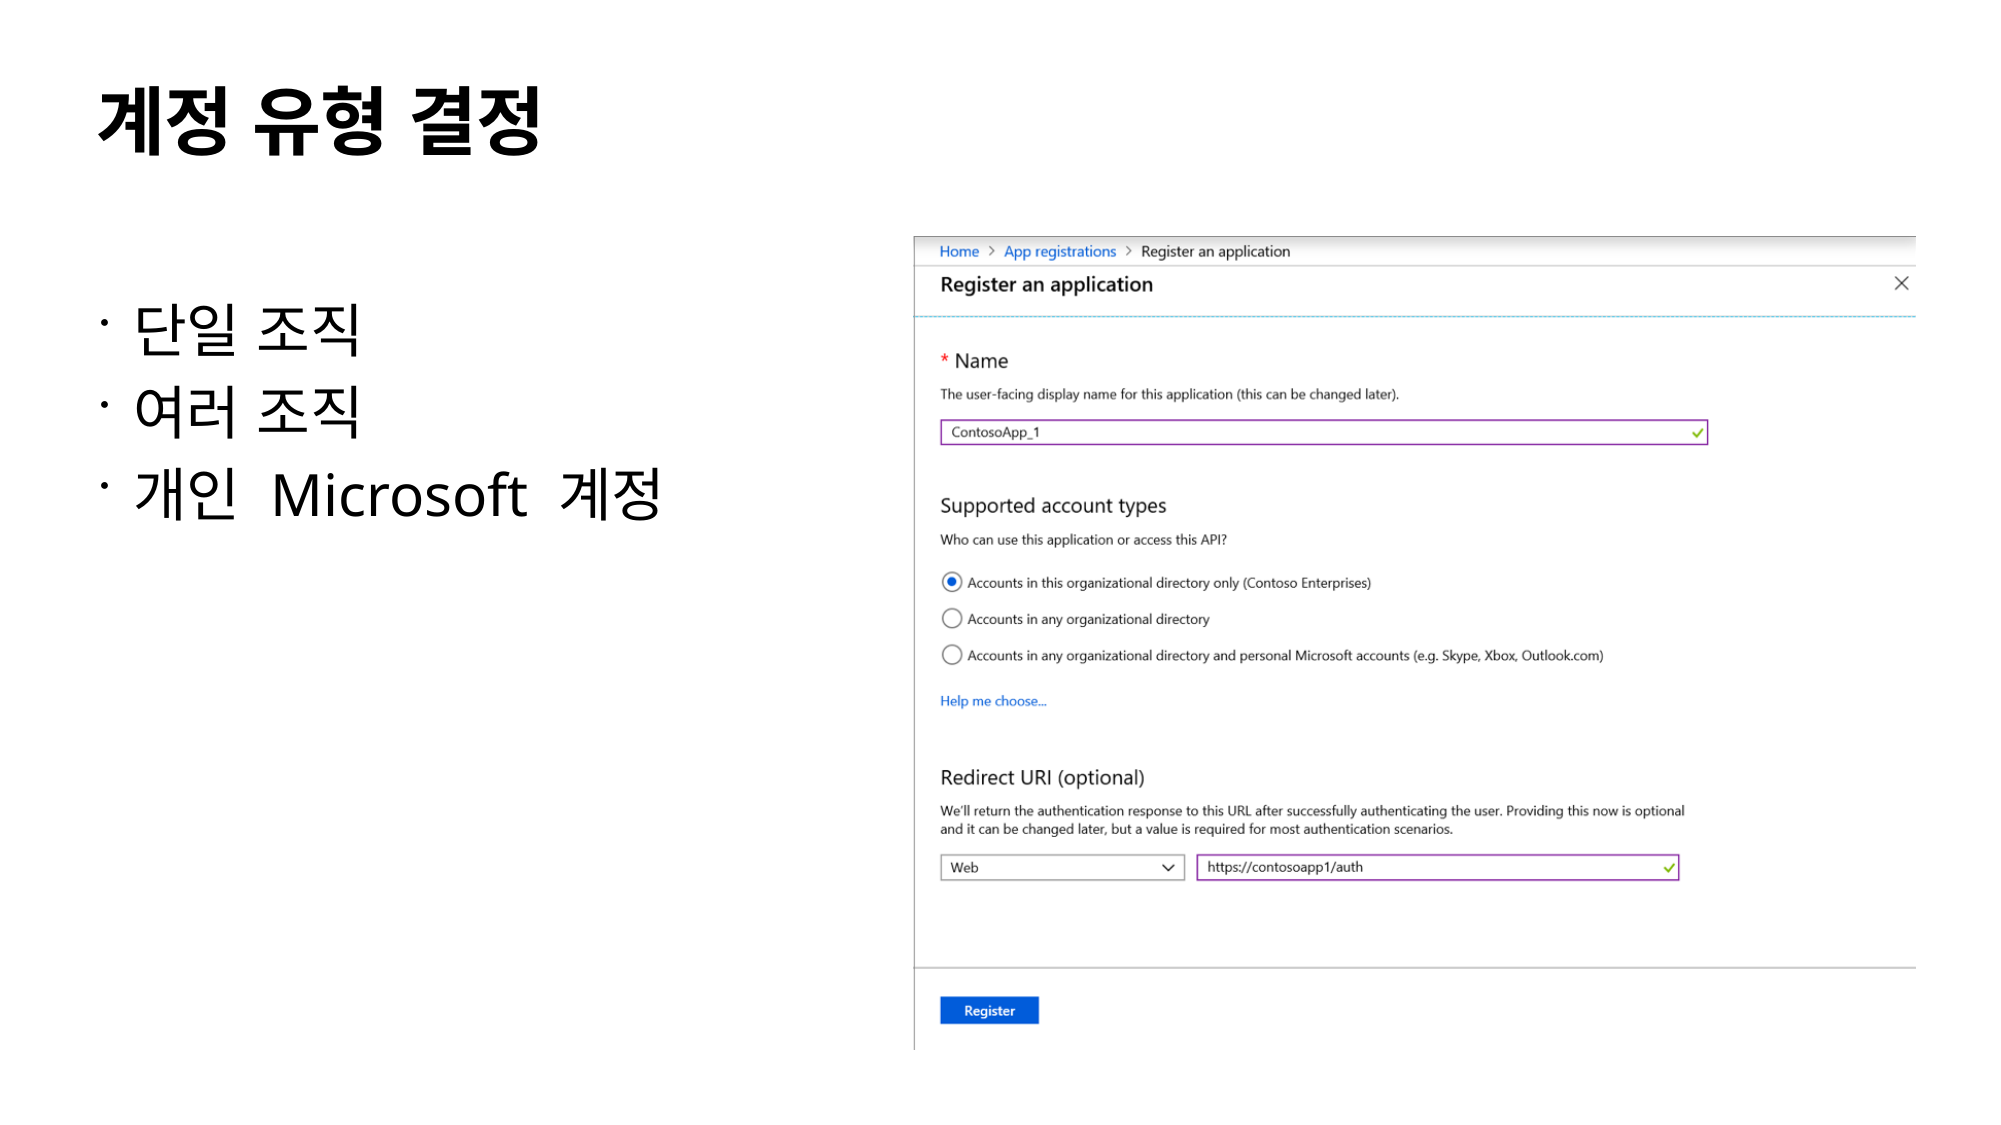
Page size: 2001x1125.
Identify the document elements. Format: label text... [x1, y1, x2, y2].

picture [913, 236, 1916, 1051]
title 계정 유형 결정 [96, 75, 1904, 166]
list 단일 조직 여러 조직 개인 Microsoft 계정 [95, 294, 913, 932]
